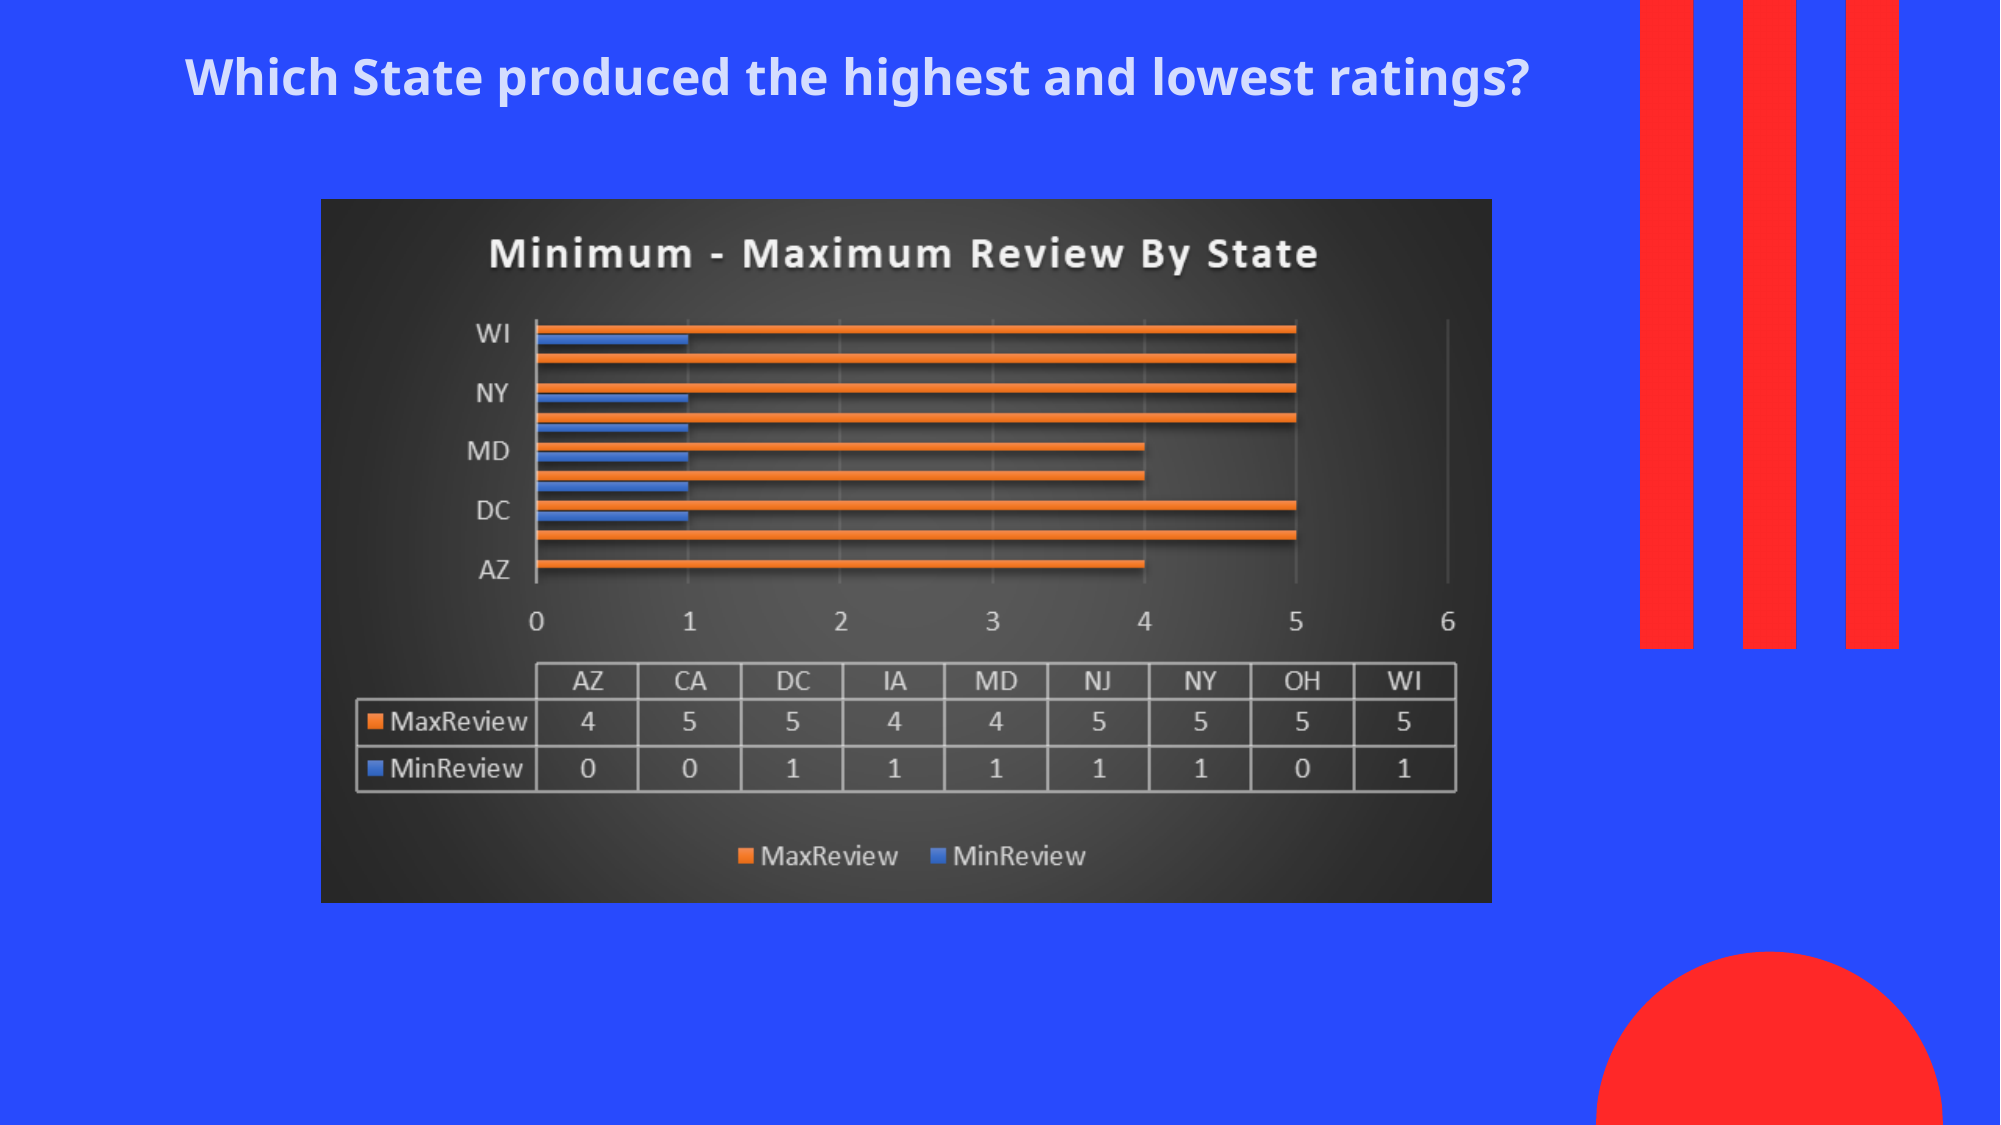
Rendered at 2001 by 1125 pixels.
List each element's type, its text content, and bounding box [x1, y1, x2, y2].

picture [1640, 0, 1899, 649]
picture [321, 199, 1492, 903]
subtitle Which State produced the highest and lowest ratings? [115, 52, 1601, 174]
